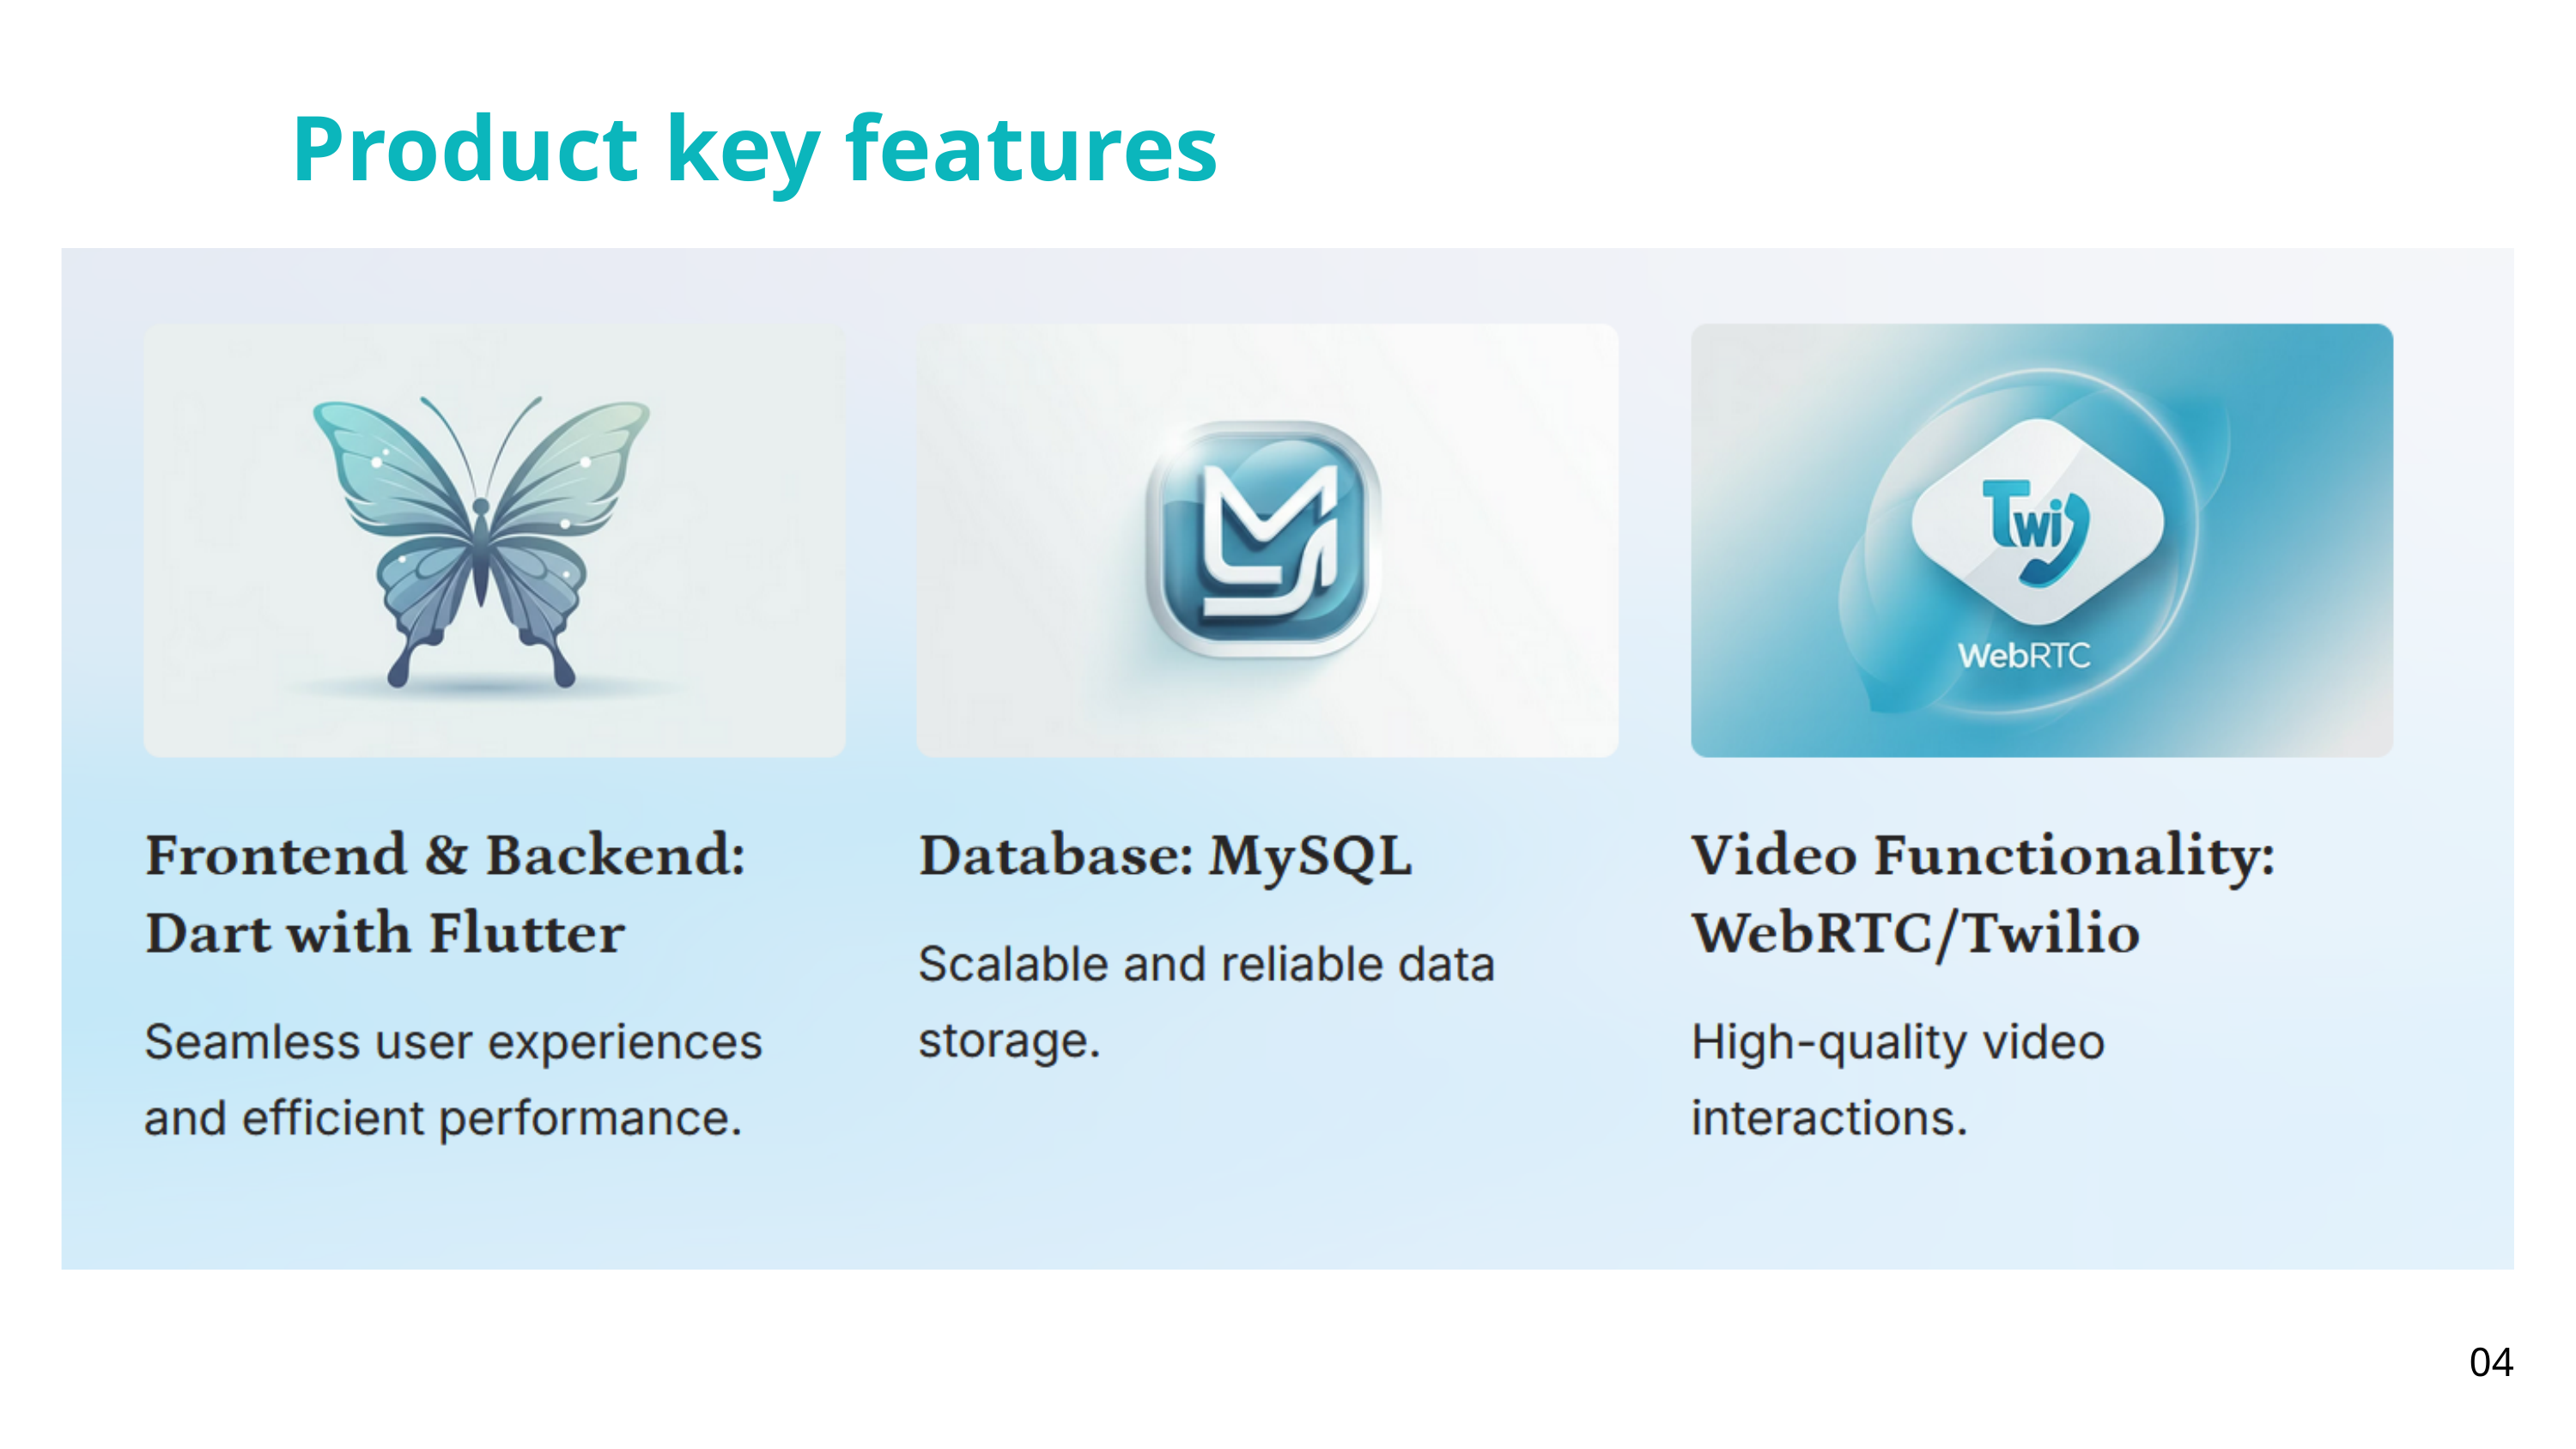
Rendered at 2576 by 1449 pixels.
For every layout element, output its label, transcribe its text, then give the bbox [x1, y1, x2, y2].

text_box Product key features [144, 91, 1365, 199]
text_box [61, 248, 2514, 1270]
text_box 04 [2401, 1335, 2514, 1385]
